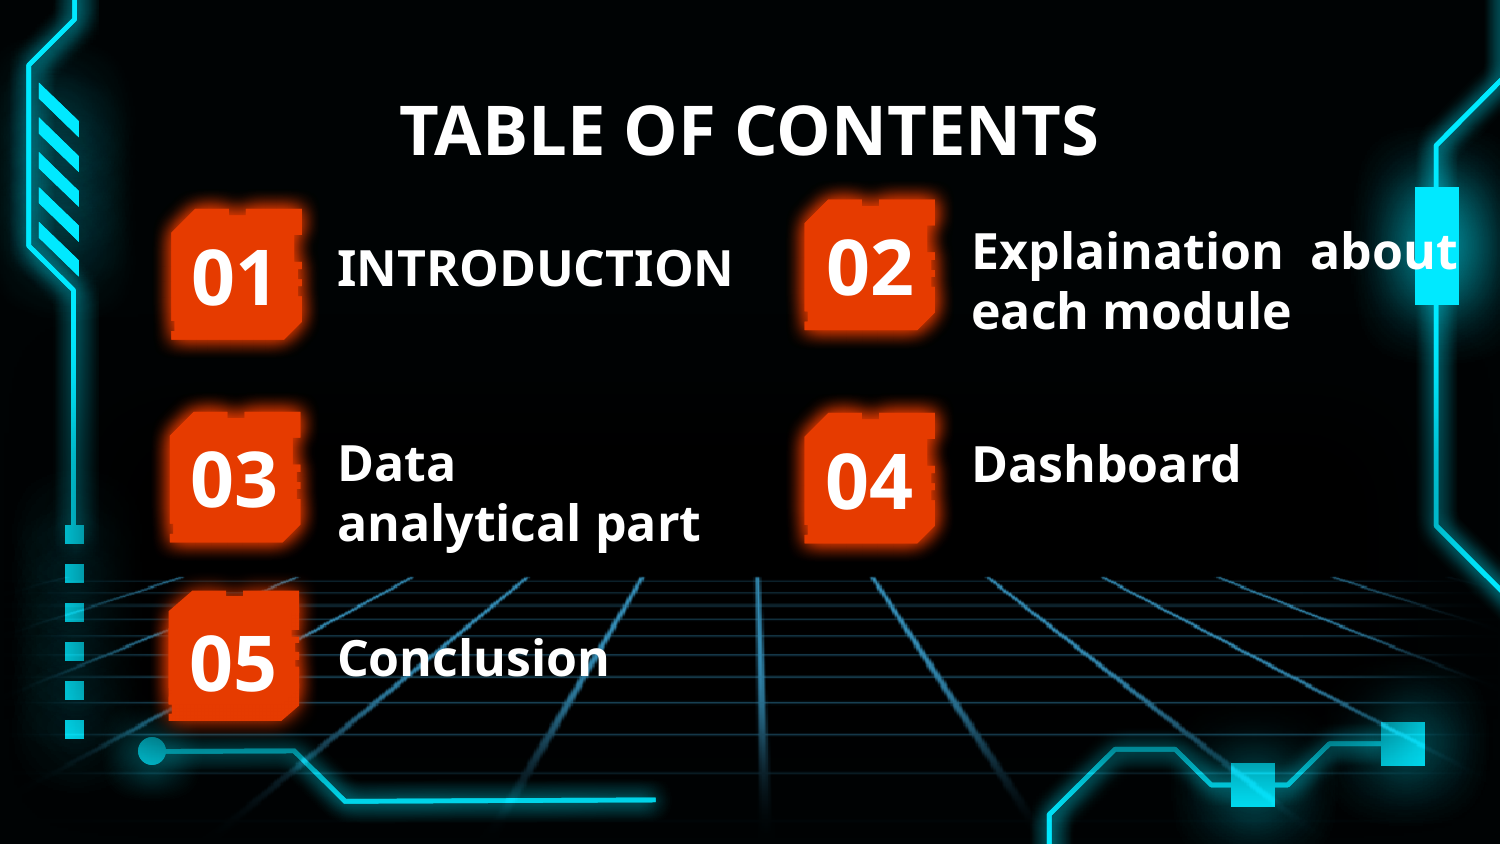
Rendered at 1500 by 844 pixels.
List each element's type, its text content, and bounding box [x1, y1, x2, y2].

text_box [169, 411, 301, 543]
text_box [168, 590, 300, 722]
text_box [804, 412, 936, 544]
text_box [171, 208, 303, 340]
picture [0, 310, 1500, 844]
subtitle INTRODUCTION [322, 236, 750, 286]
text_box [804, 199, 936, 331]
title TABLE OF CONTENTS [116, 88, 1383, 167]
subtitle Explaination about each module [956, 219, 1482, 267]
